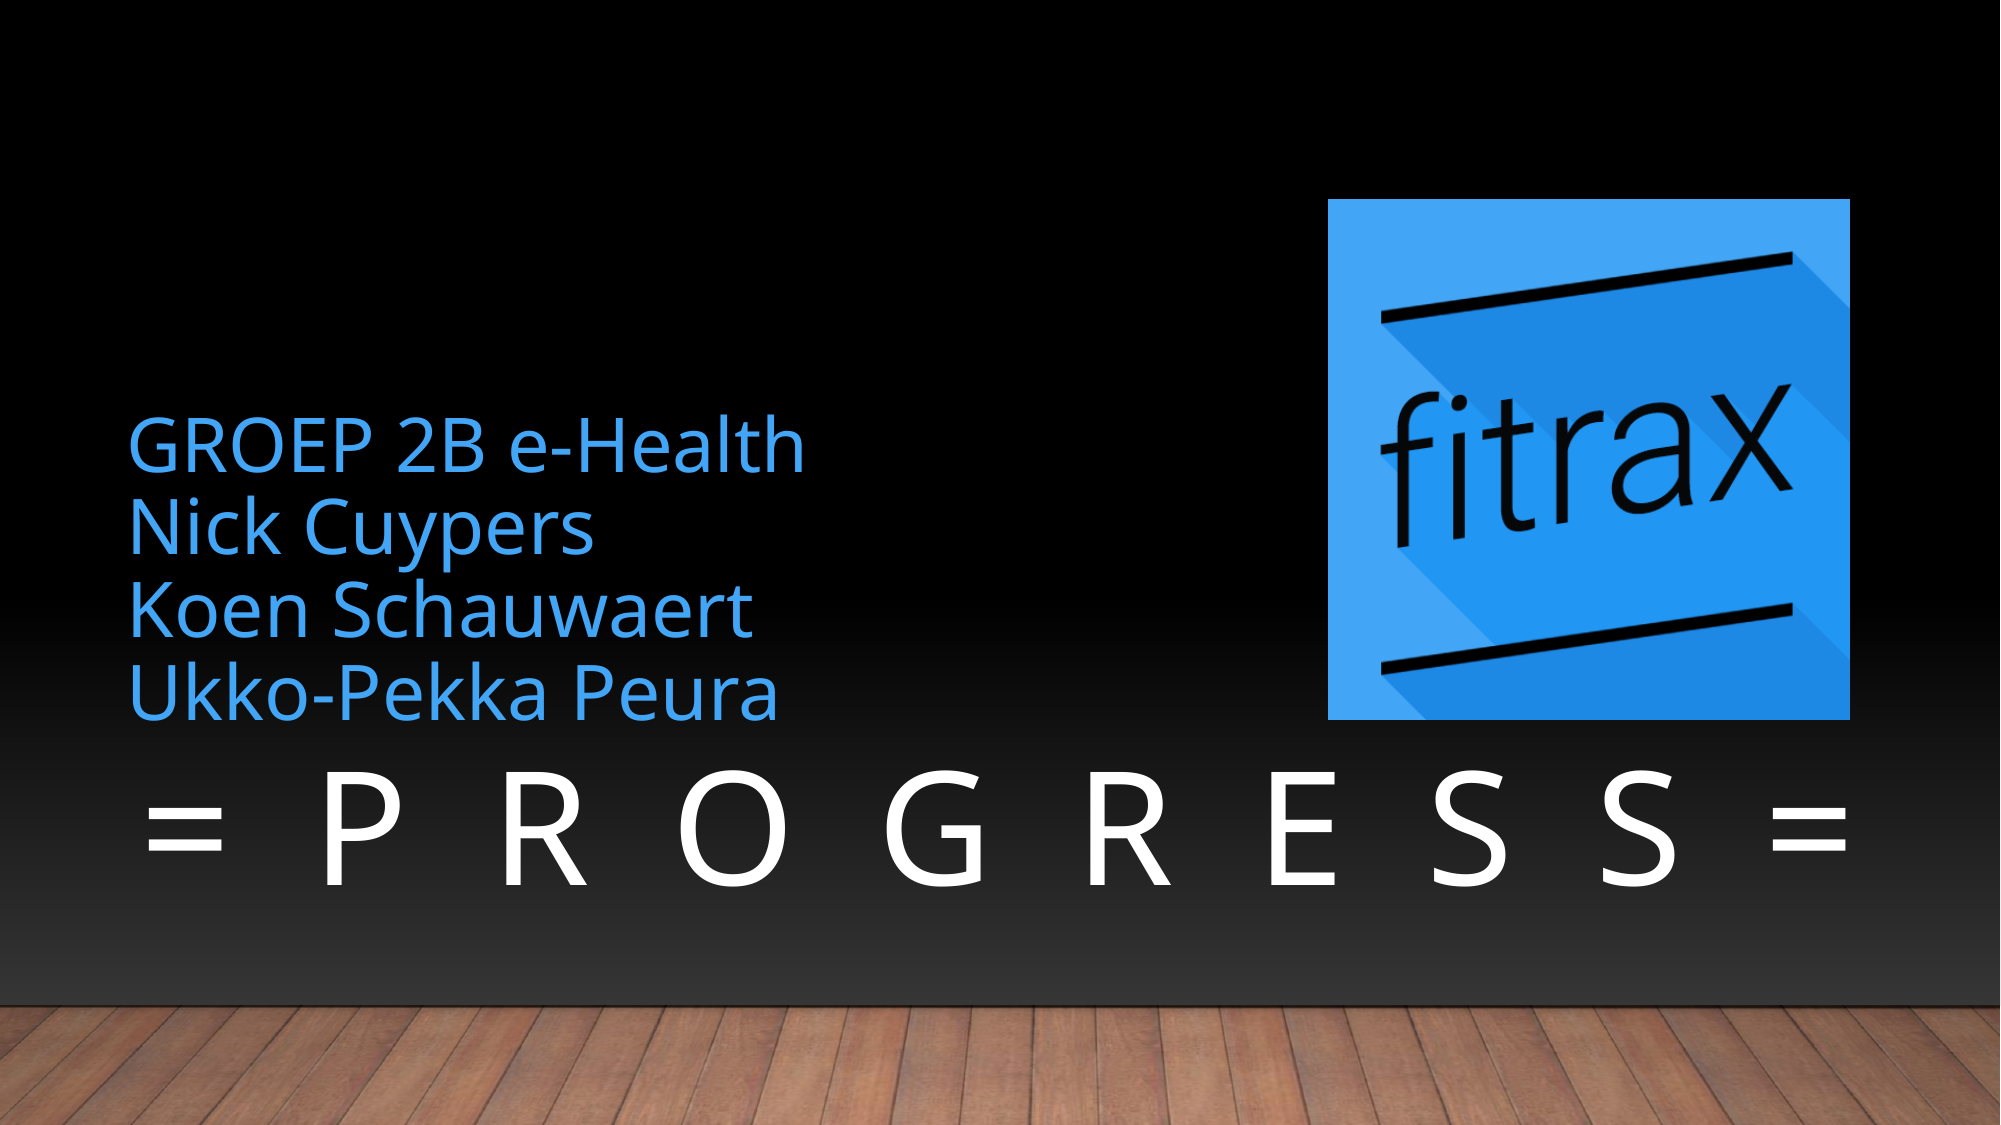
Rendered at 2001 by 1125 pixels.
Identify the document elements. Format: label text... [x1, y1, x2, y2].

picture [1328, 199, 1850, 721]
picture [0, 1005, 2000, 1125]
text_box = P R O G R E S S = [125, 720, 1873, 925]
title Groep 2b e-health Nick Cuypers Koen Schauwaert Ukko-Pekka Peura [111, 396, 1328, 737]
